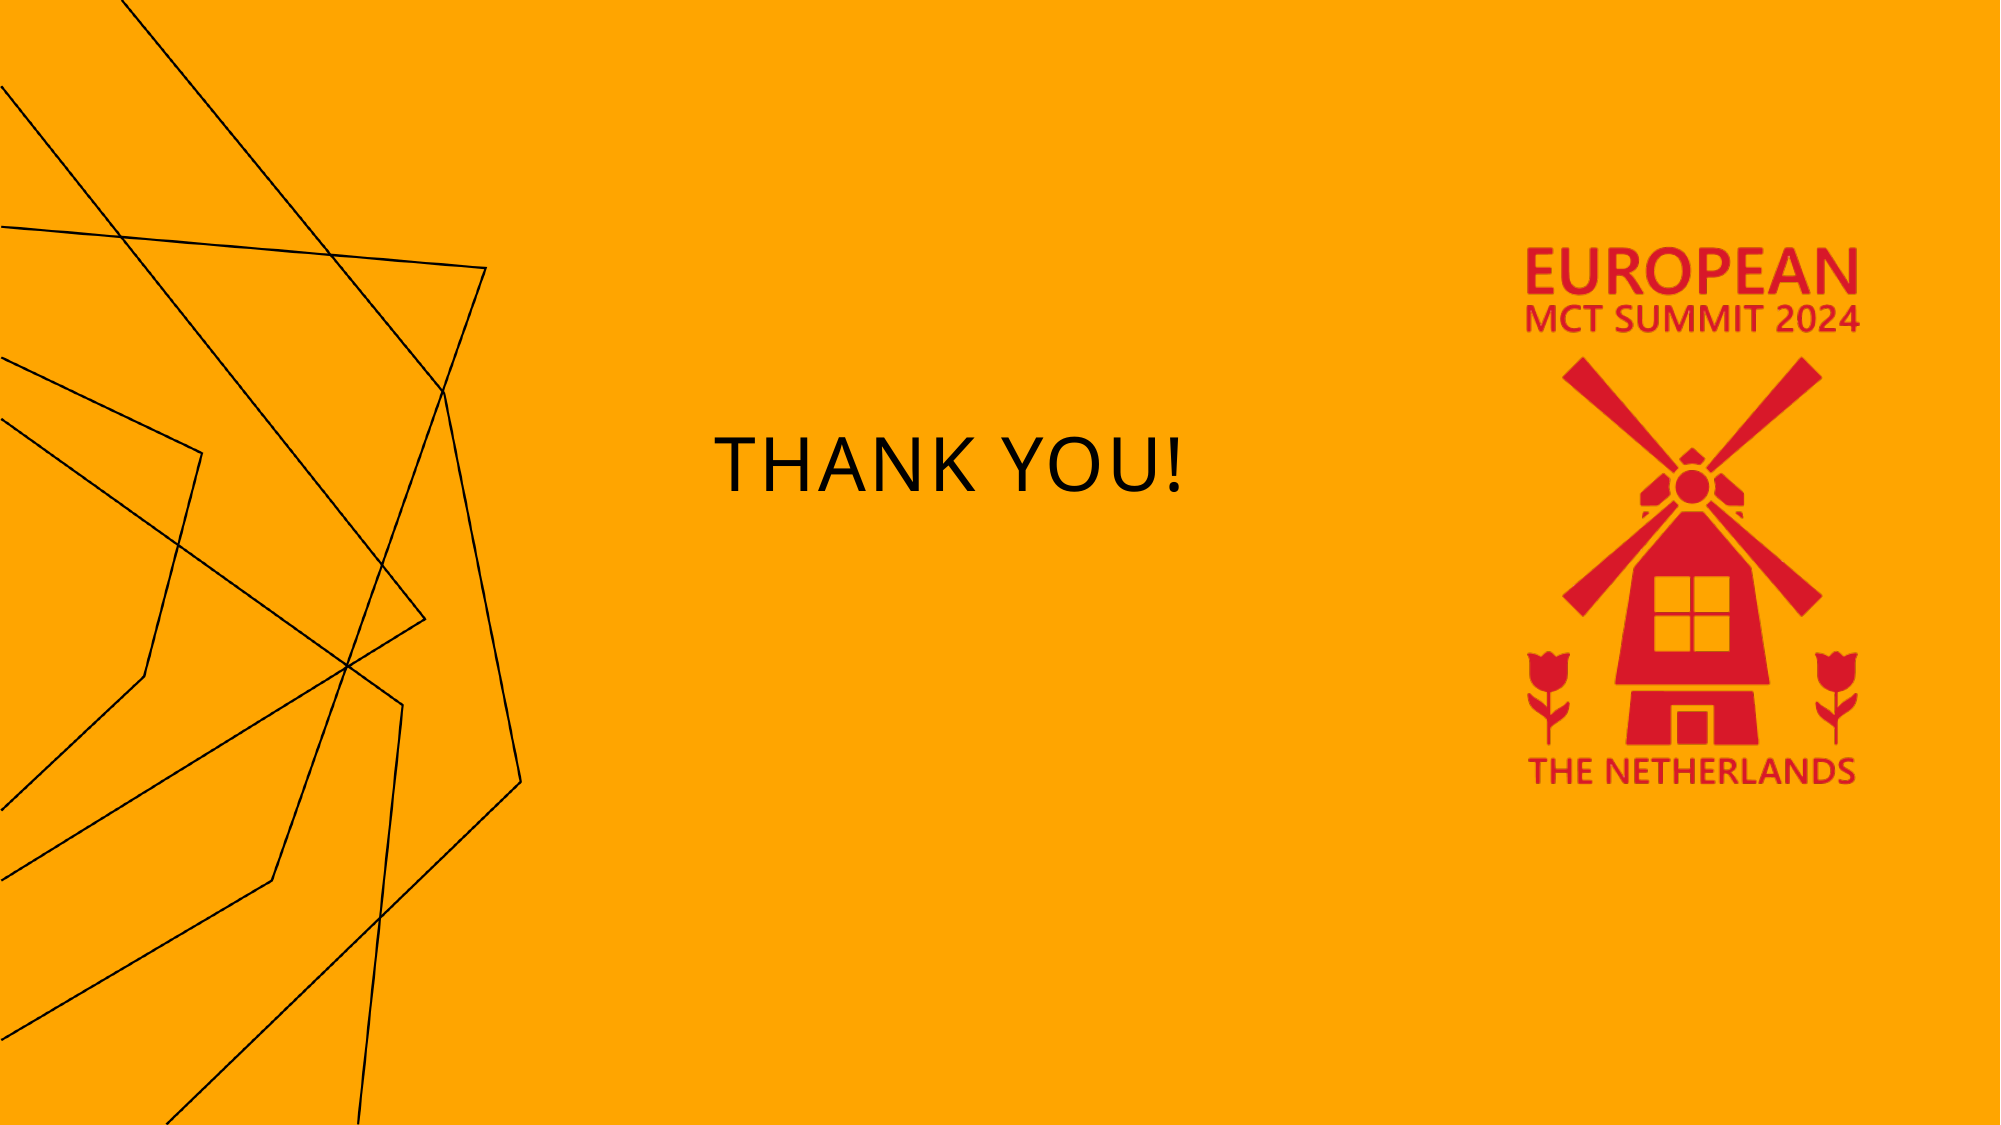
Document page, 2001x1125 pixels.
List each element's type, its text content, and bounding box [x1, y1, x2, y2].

picture [1524, 244, 1861, 786]
picture [0, 0, 522, 1125]
title Thank you! [699, 265, 1386, 516]
